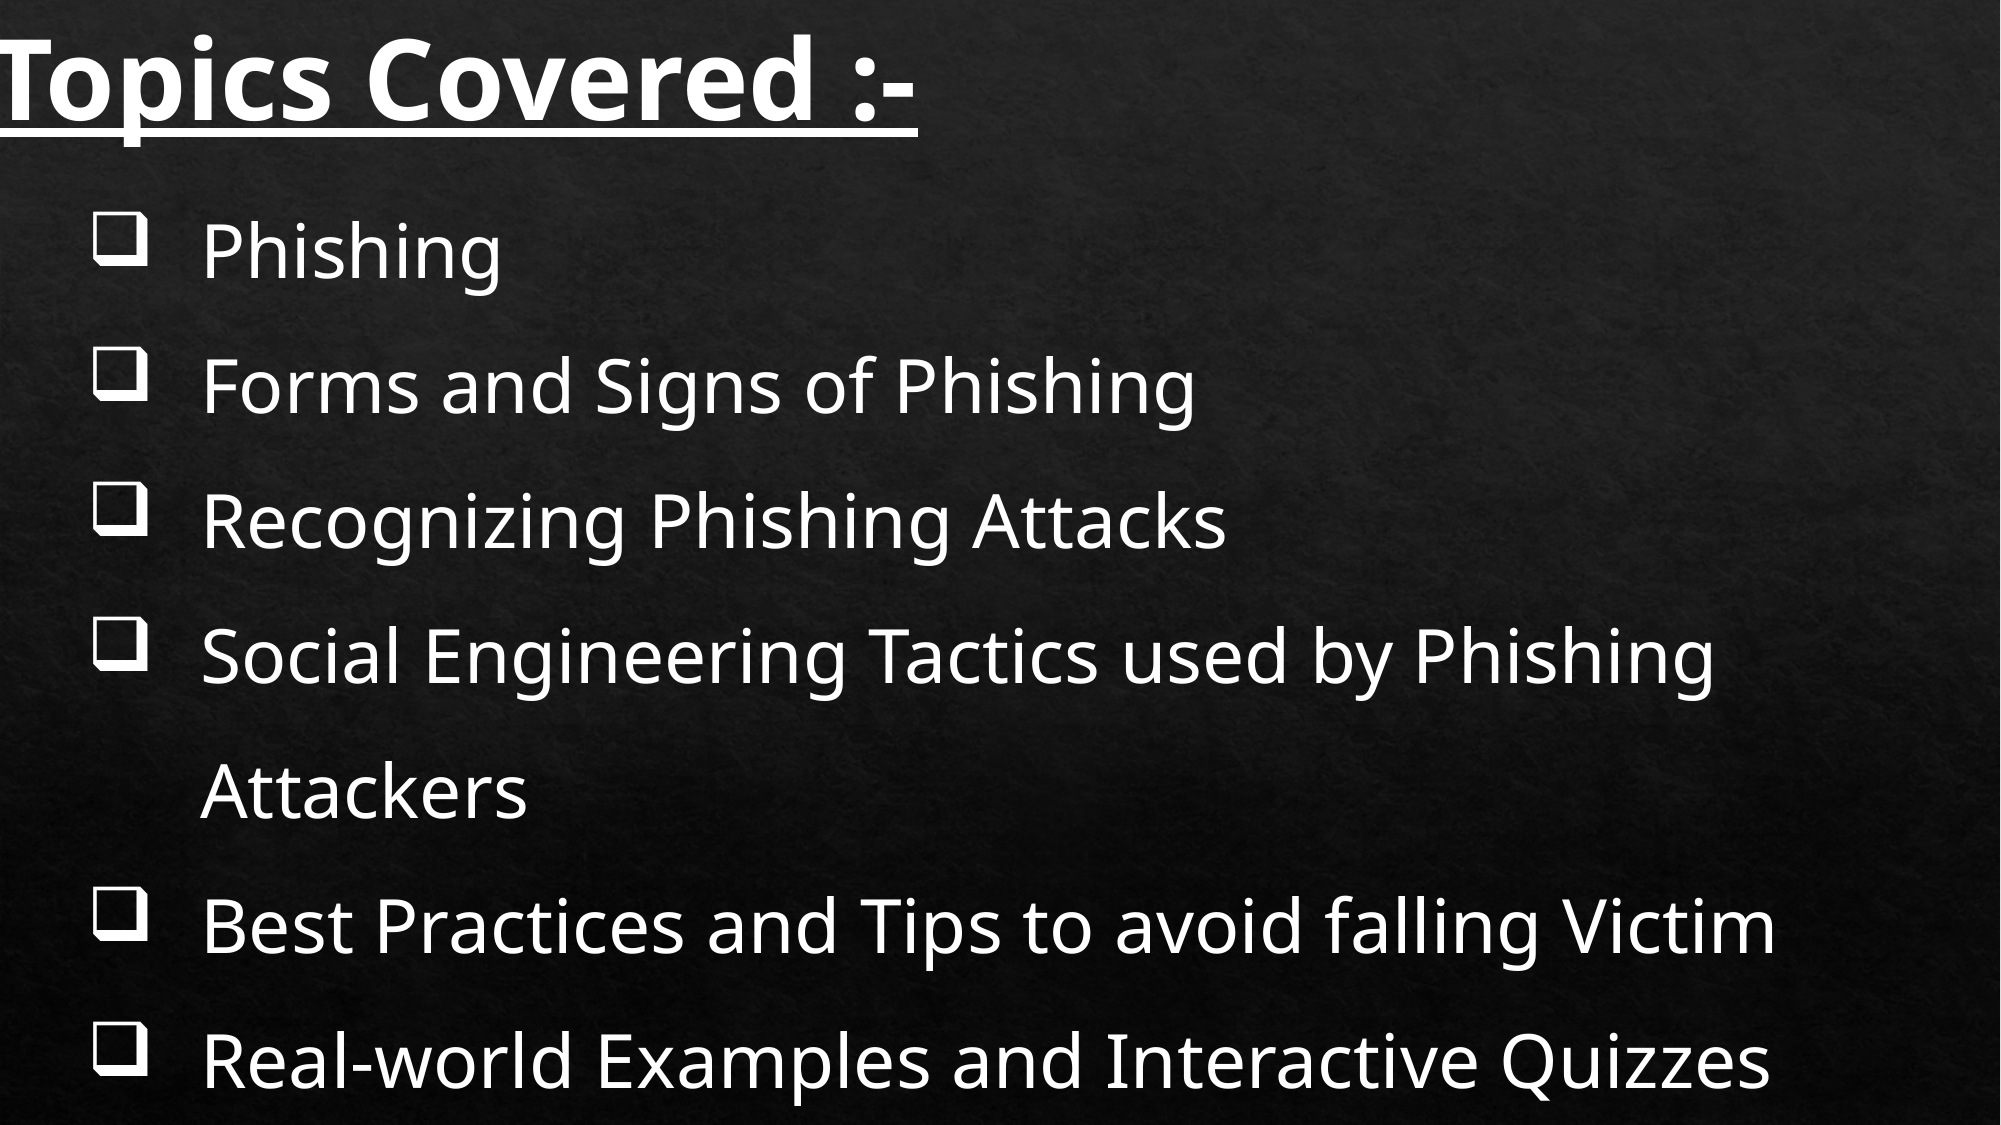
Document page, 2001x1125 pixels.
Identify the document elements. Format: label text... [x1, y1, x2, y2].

text_box Phishing Forms and Signs of Phishing Recognizing Phishing Attacks Social Engineering Tactics used by Phishing Attackers Best Practices and Tips to avoid falling Victim Real-world Examples and Interactive Quizzes [72, 151, 1928, 1112]
text_box Topics Covered :- [0, 0, 933, 150]
